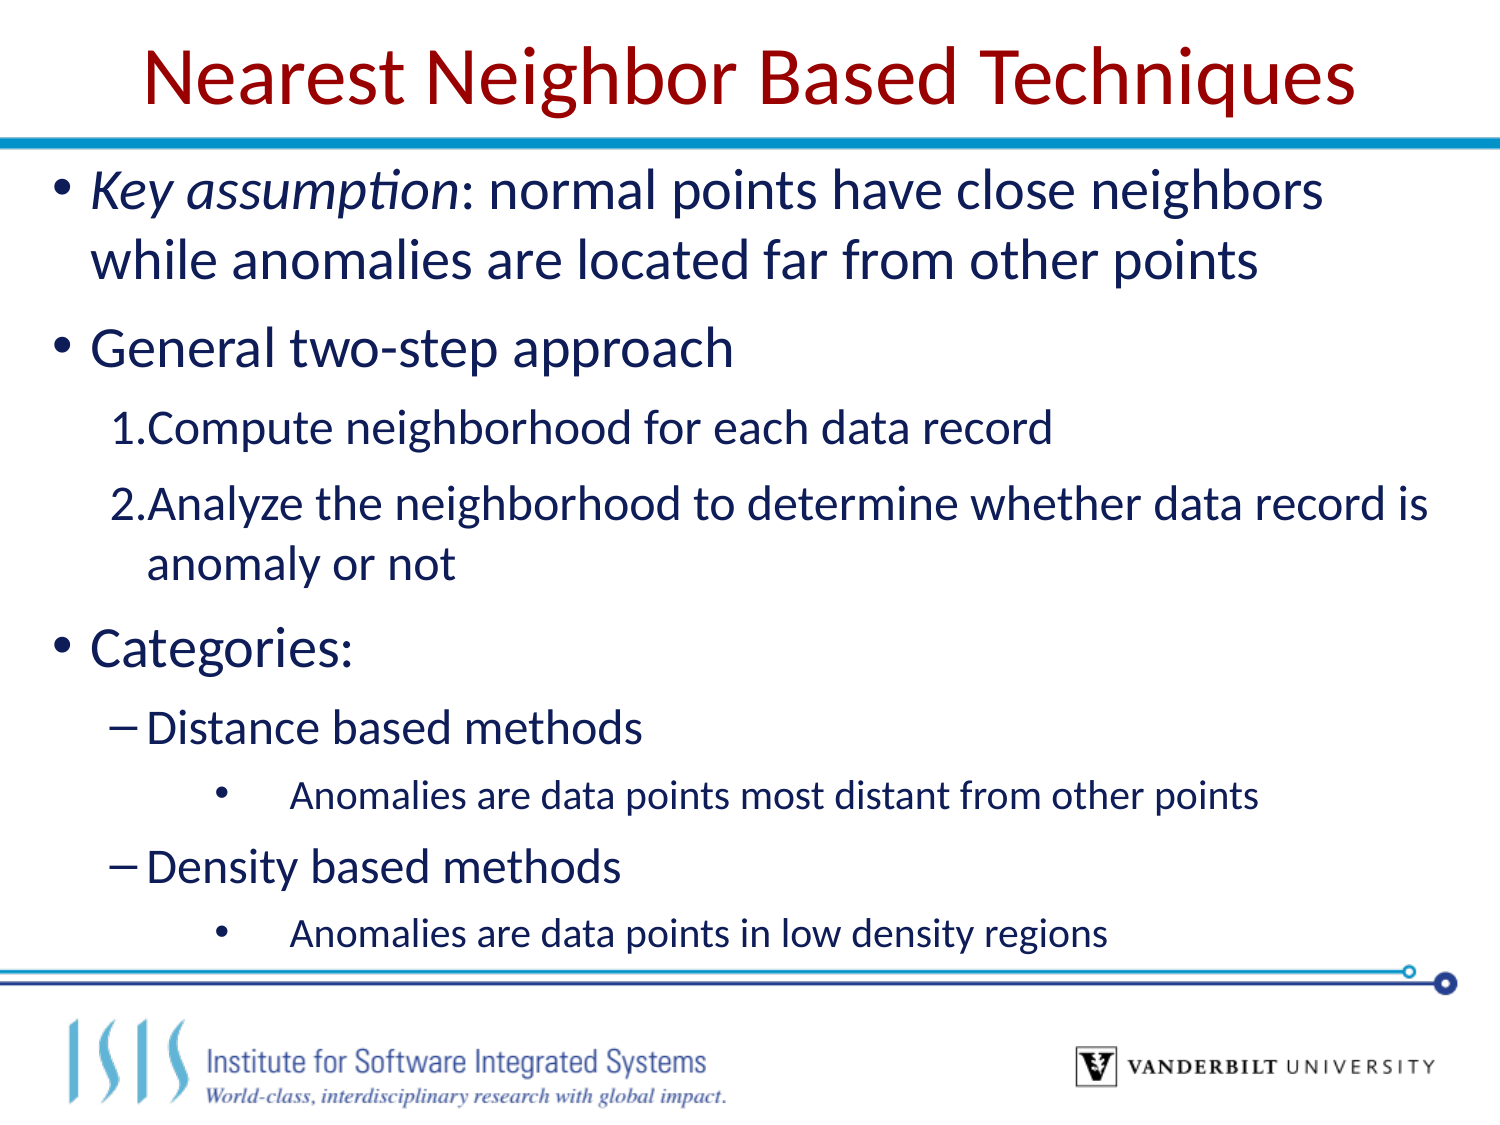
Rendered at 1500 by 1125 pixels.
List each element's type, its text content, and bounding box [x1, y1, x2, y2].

title Nearest Neighbor Based Techniques [24, 13, 1475, 129]
list Key assumption: normal points have close neighbors while anomalies are located far from other points General two-step approach Compute neighborhood for each data record Analyze the neighborhood to determine whether data record is anomaly or not Categories: Distance based methods Anomalies are data points most distant from other points Density based methods Anomalies are data points in low density regions [37, 143, 1475, 982]
